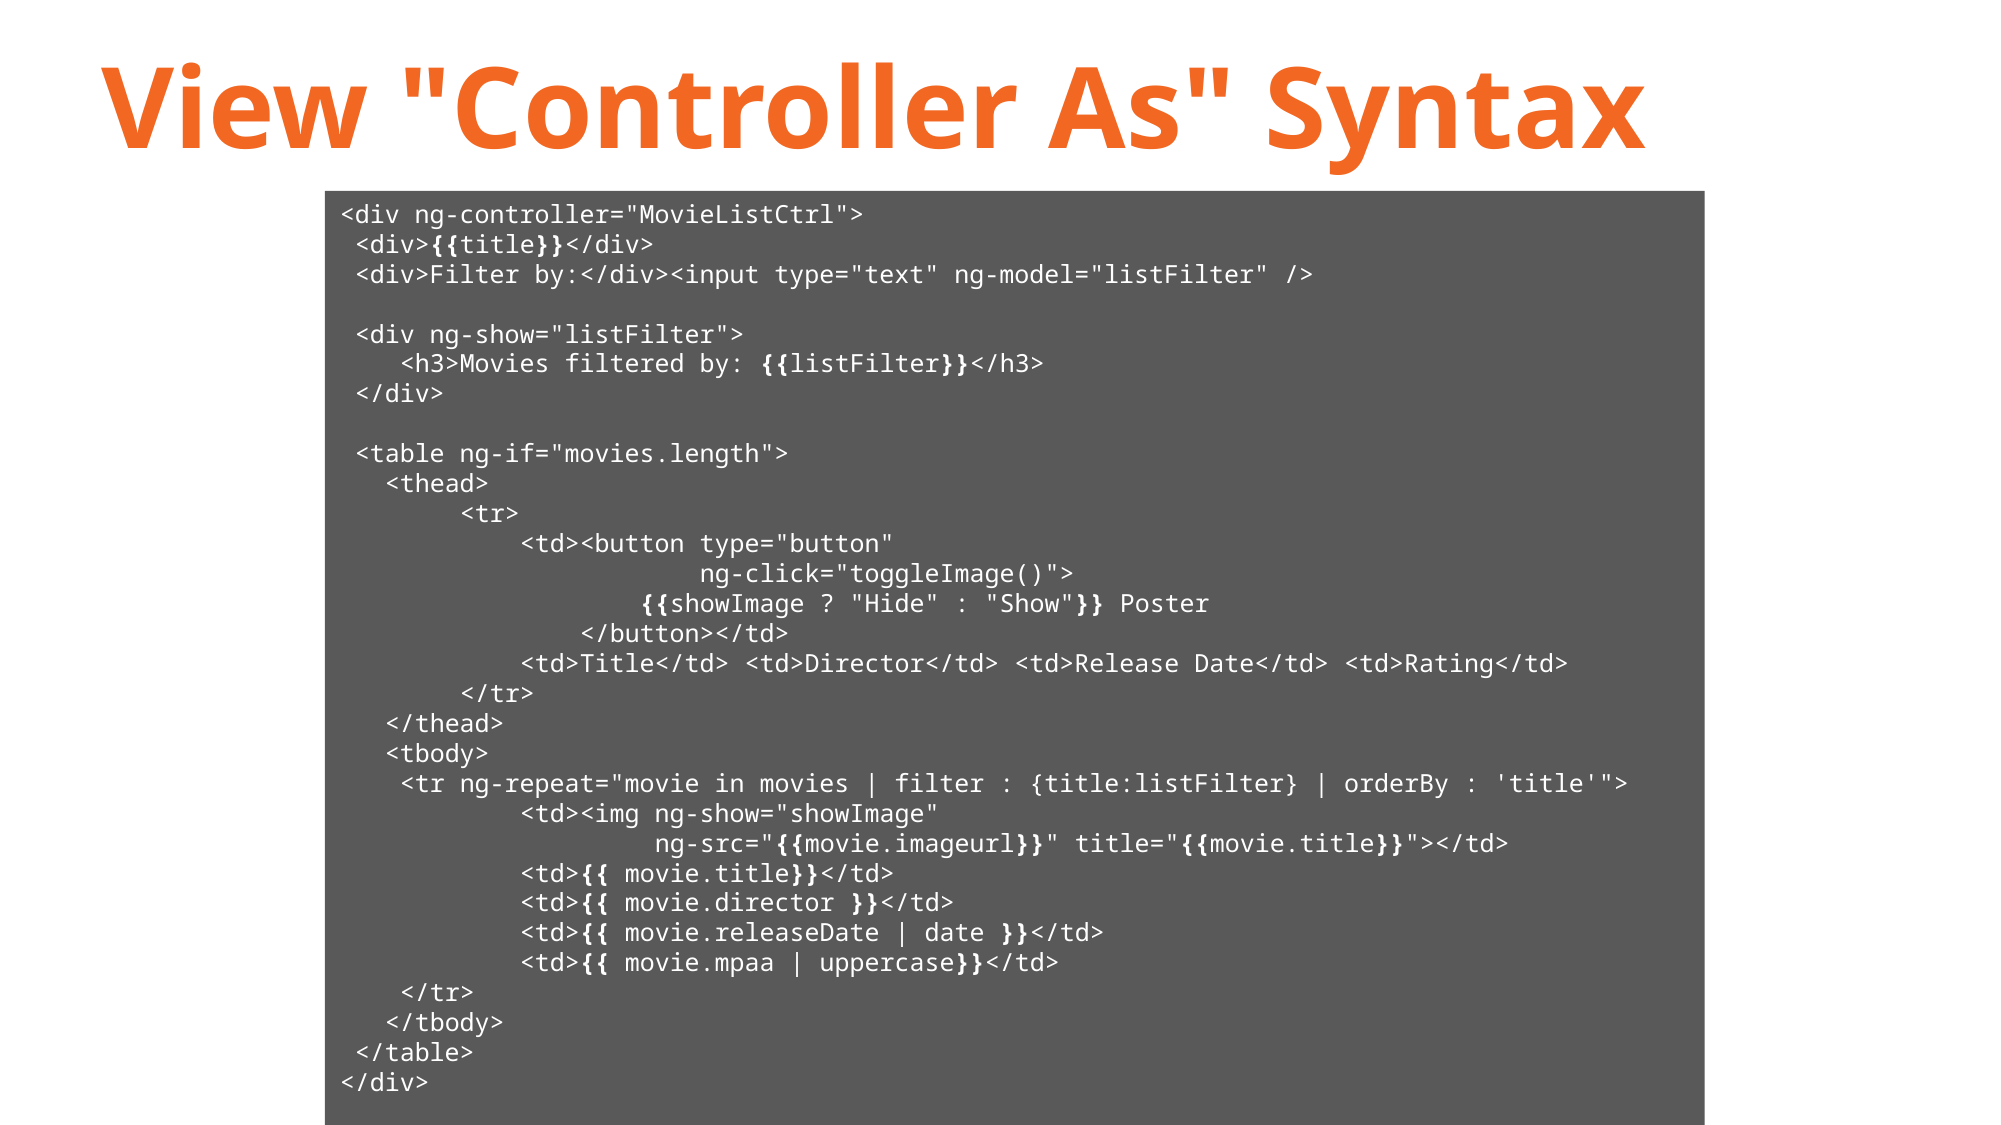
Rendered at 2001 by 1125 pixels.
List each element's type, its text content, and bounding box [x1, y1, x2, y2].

title View "Controller As" Syntax [101, 30, 1903, 199]
text_box <div ng-controller="MovieListCtrl"> <div>{{title}}</div> <div>Filter by:</div><input type="text" ng-model="listFilter" /> <div ng-show="listFilter"> <h3>Movies filtered by: {{listFilter}}</h3> </div> <table ng-if="movies.length"> <thead> <tr> <td><button type="button" ng-click="toggleImage()"> {{showImage ? "Hide" : "Show"}} Poster </button></td> <td>Title</td> <td>Director</td> <td>Release Date</td> <td>Rating</td> </tr> </thead> <tbody> <tr ng-repeat="movie in movies | filter : {title:listFilter} | orderBy : 'title'"> <td><img ng-show="showImage" ng-src="{{movie.imageurl}}" title="{{movie.title}}"></td> <td>{{ movie.title}}</td> <td>{{ movie.director }}</td> <td>{{ movie.releaseDate | date }}</td> <td>{{ movie.mpaa | uppercase}}</td> </tr> </tbody> </table> </div> [323, 189, 1707, 1125]
